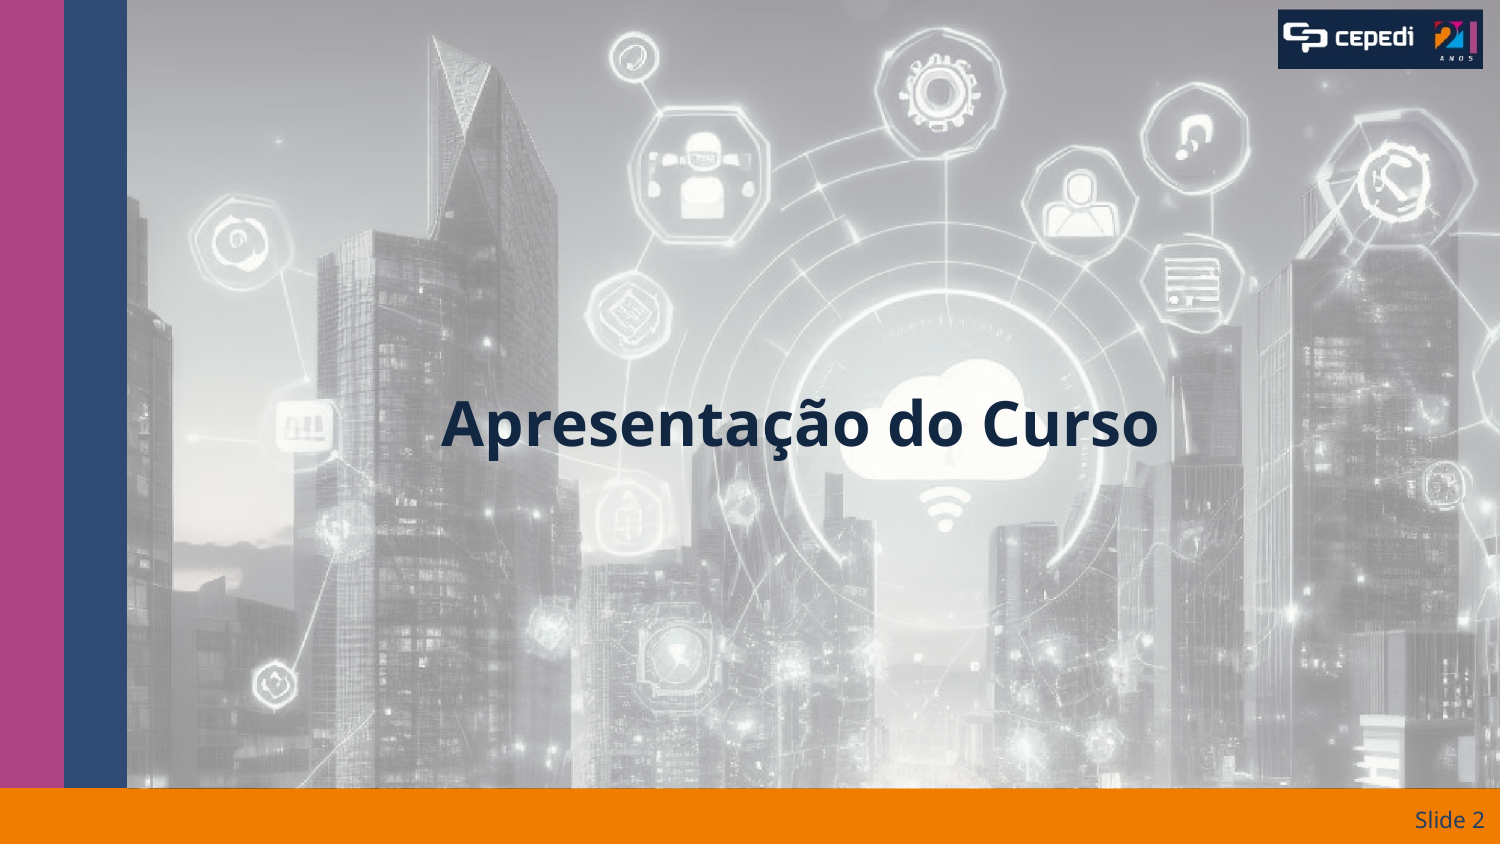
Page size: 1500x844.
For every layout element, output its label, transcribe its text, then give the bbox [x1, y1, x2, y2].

title Apresentação do Curso [102, 352, 1500, 491]
picture [0, 0, 1500, 844]
slide_number Slide ‹#› [1277, 789, 1500, 844]
